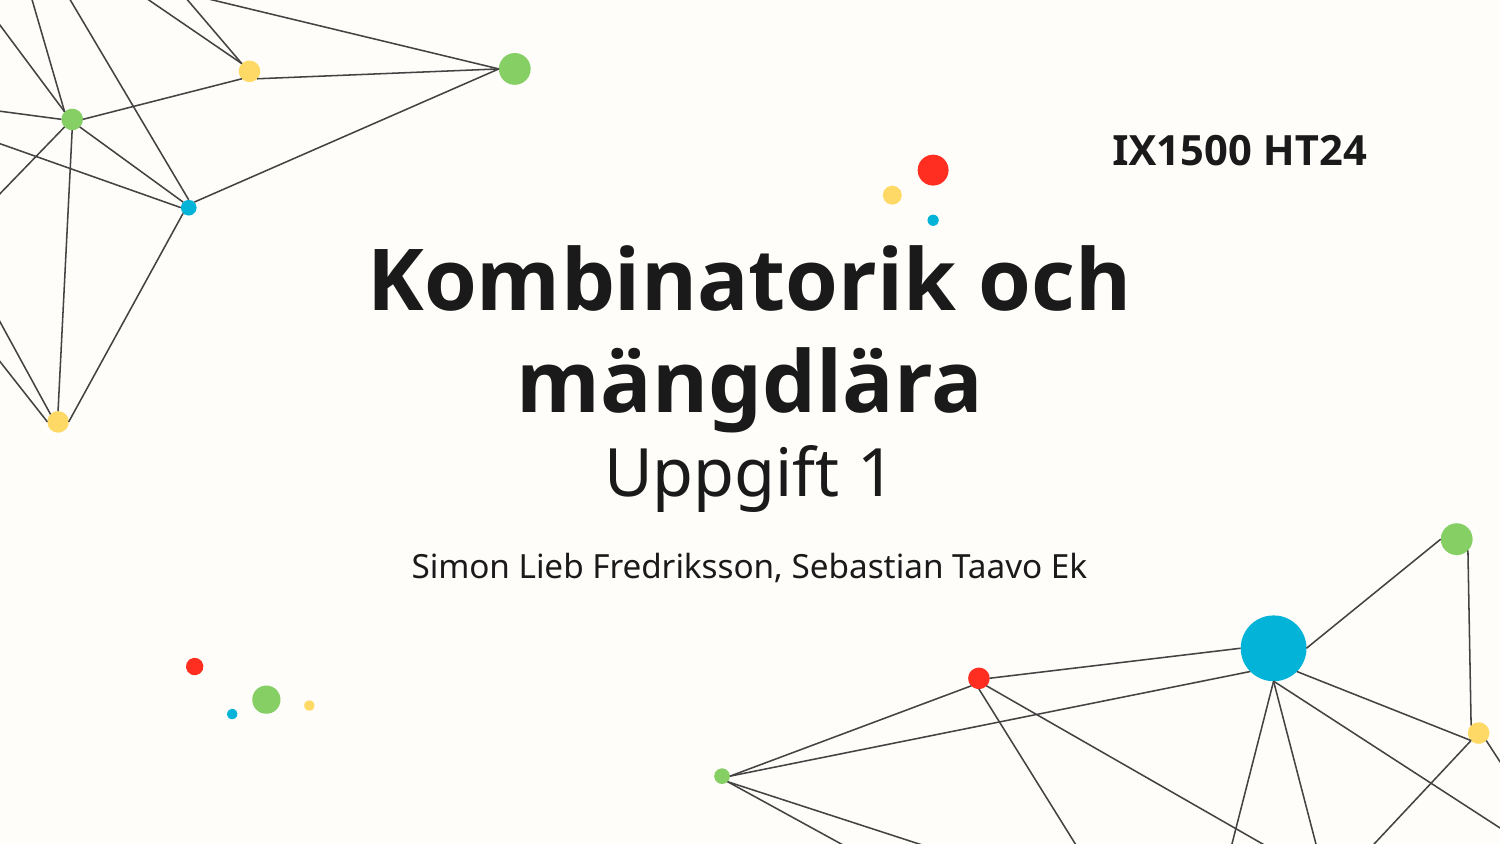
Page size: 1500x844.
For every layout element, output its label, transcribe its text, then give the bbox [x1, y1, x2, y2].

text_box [208, 628, 291, 743]
subtitle Simon Lieb Fredriksson, Sebastian Taavo Ek [373, 524, 1127, 603]
text_box IX1500 HT24 [1096, 121, 1383, 175]
title Kombinatorik och mängdlära Uppgift 1 [131, 240, 1369, 525]
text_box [882, 154, 949, 227]
